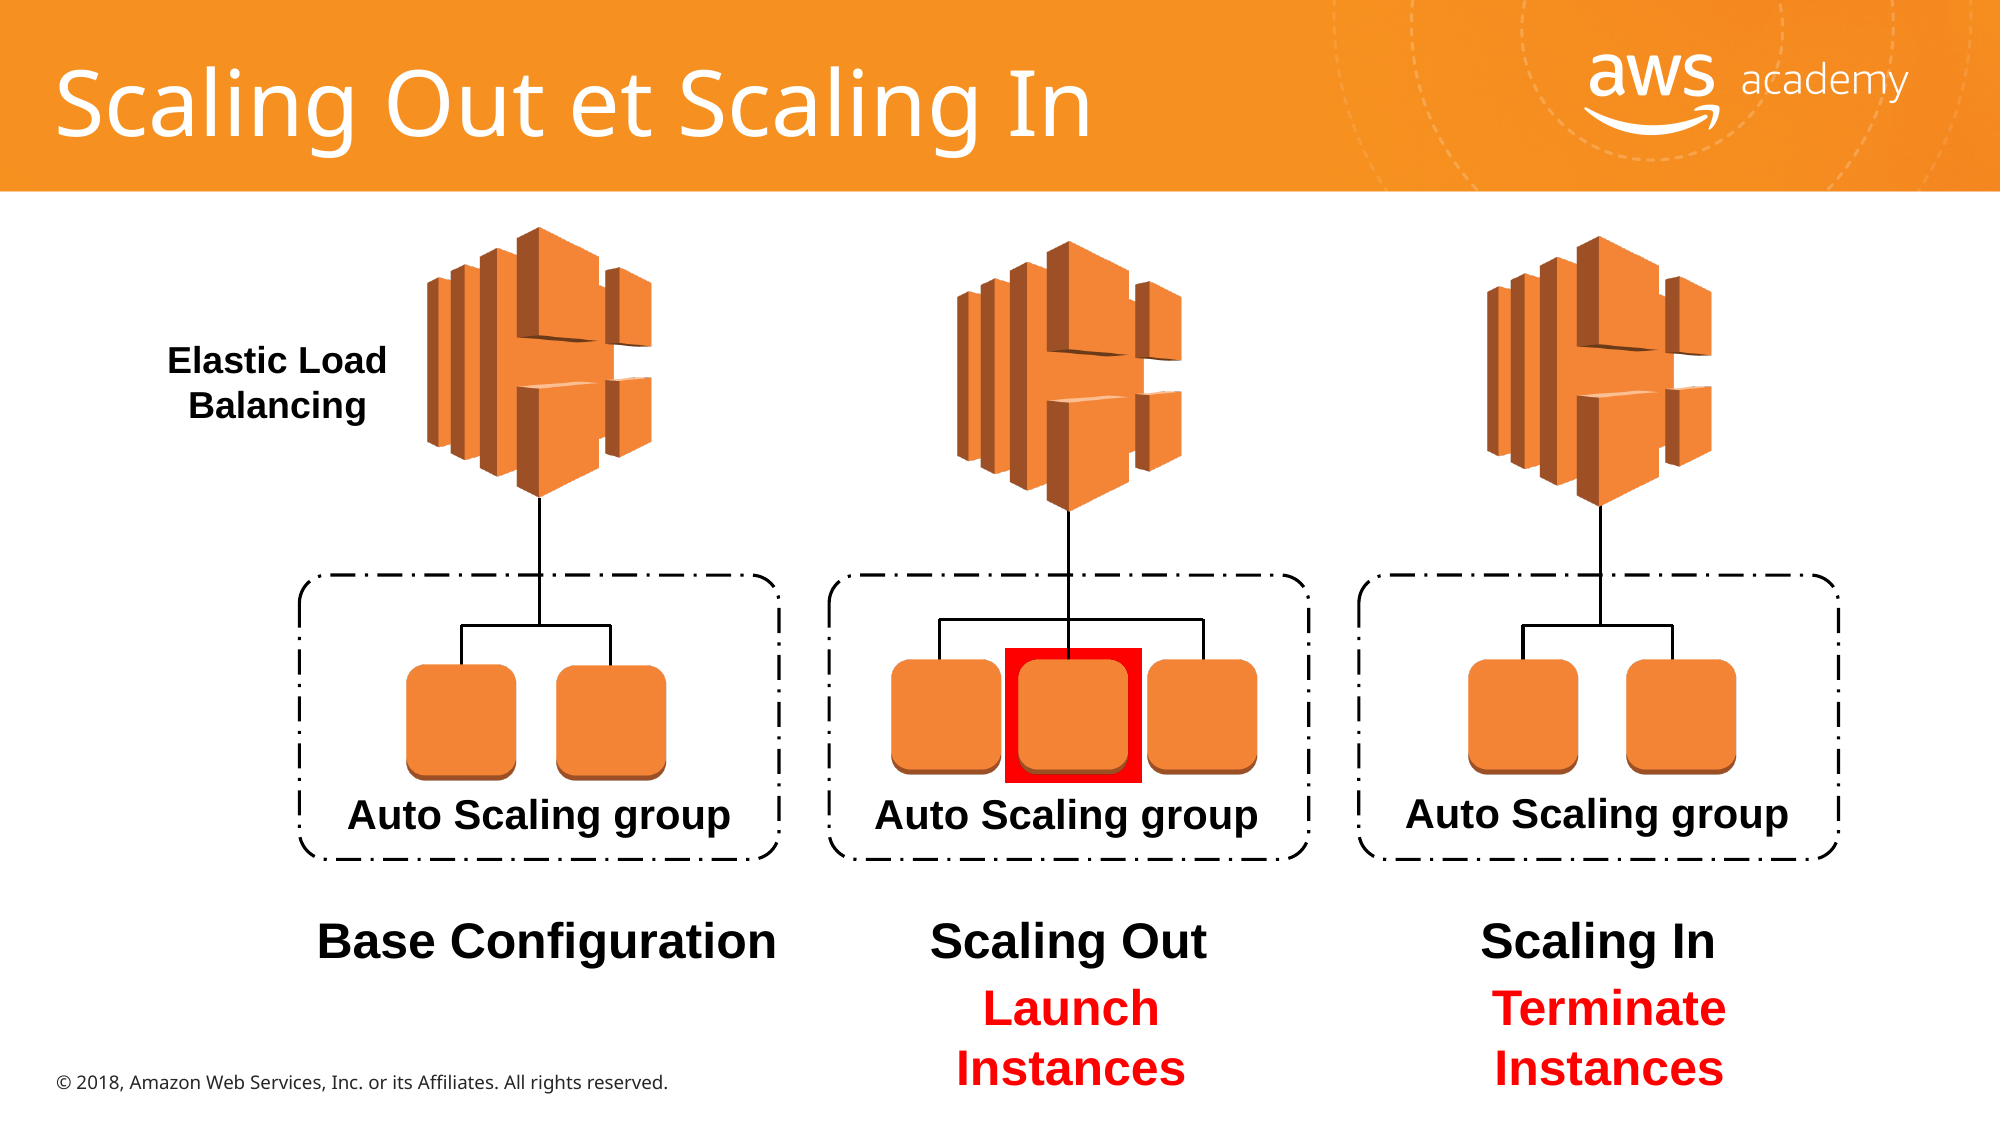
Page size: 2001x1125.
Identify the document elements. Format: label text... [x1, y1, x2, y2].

text_box Base Configuration [301, 900, 793, 976]
text_box [1358, 574, 1840, 860]
text_box Scaling Out [915, 900, 1223, 968]
text_box Elastic Load Balancing [157, 335, 399, 458]
text_box Auto Scaling group [829, 780, 1304, 846]
text_box Launch Instances [909, 968, 1234, 1103]
text_box [828, 574, 1310, 860]
text_box Auto Scaling group [301, 780, 777, 846]
title Scaling Out et Scaling In [39, 43, 1579, 172]
text_box Terminate Instances [1440, 968, 1779, 1103]
text_box Auto Scaling group [1359, 779, 1835, 845]
text_box [463, 627, 609, 780]
text_box [541, 574, 780, 844]
picture [0, 0, 2000, 1125]
text_box Scaling In [1465, 900, 1732, 968]
text_box [298, 574, 538, 841]
text_box [302, 846, 776, 860]
